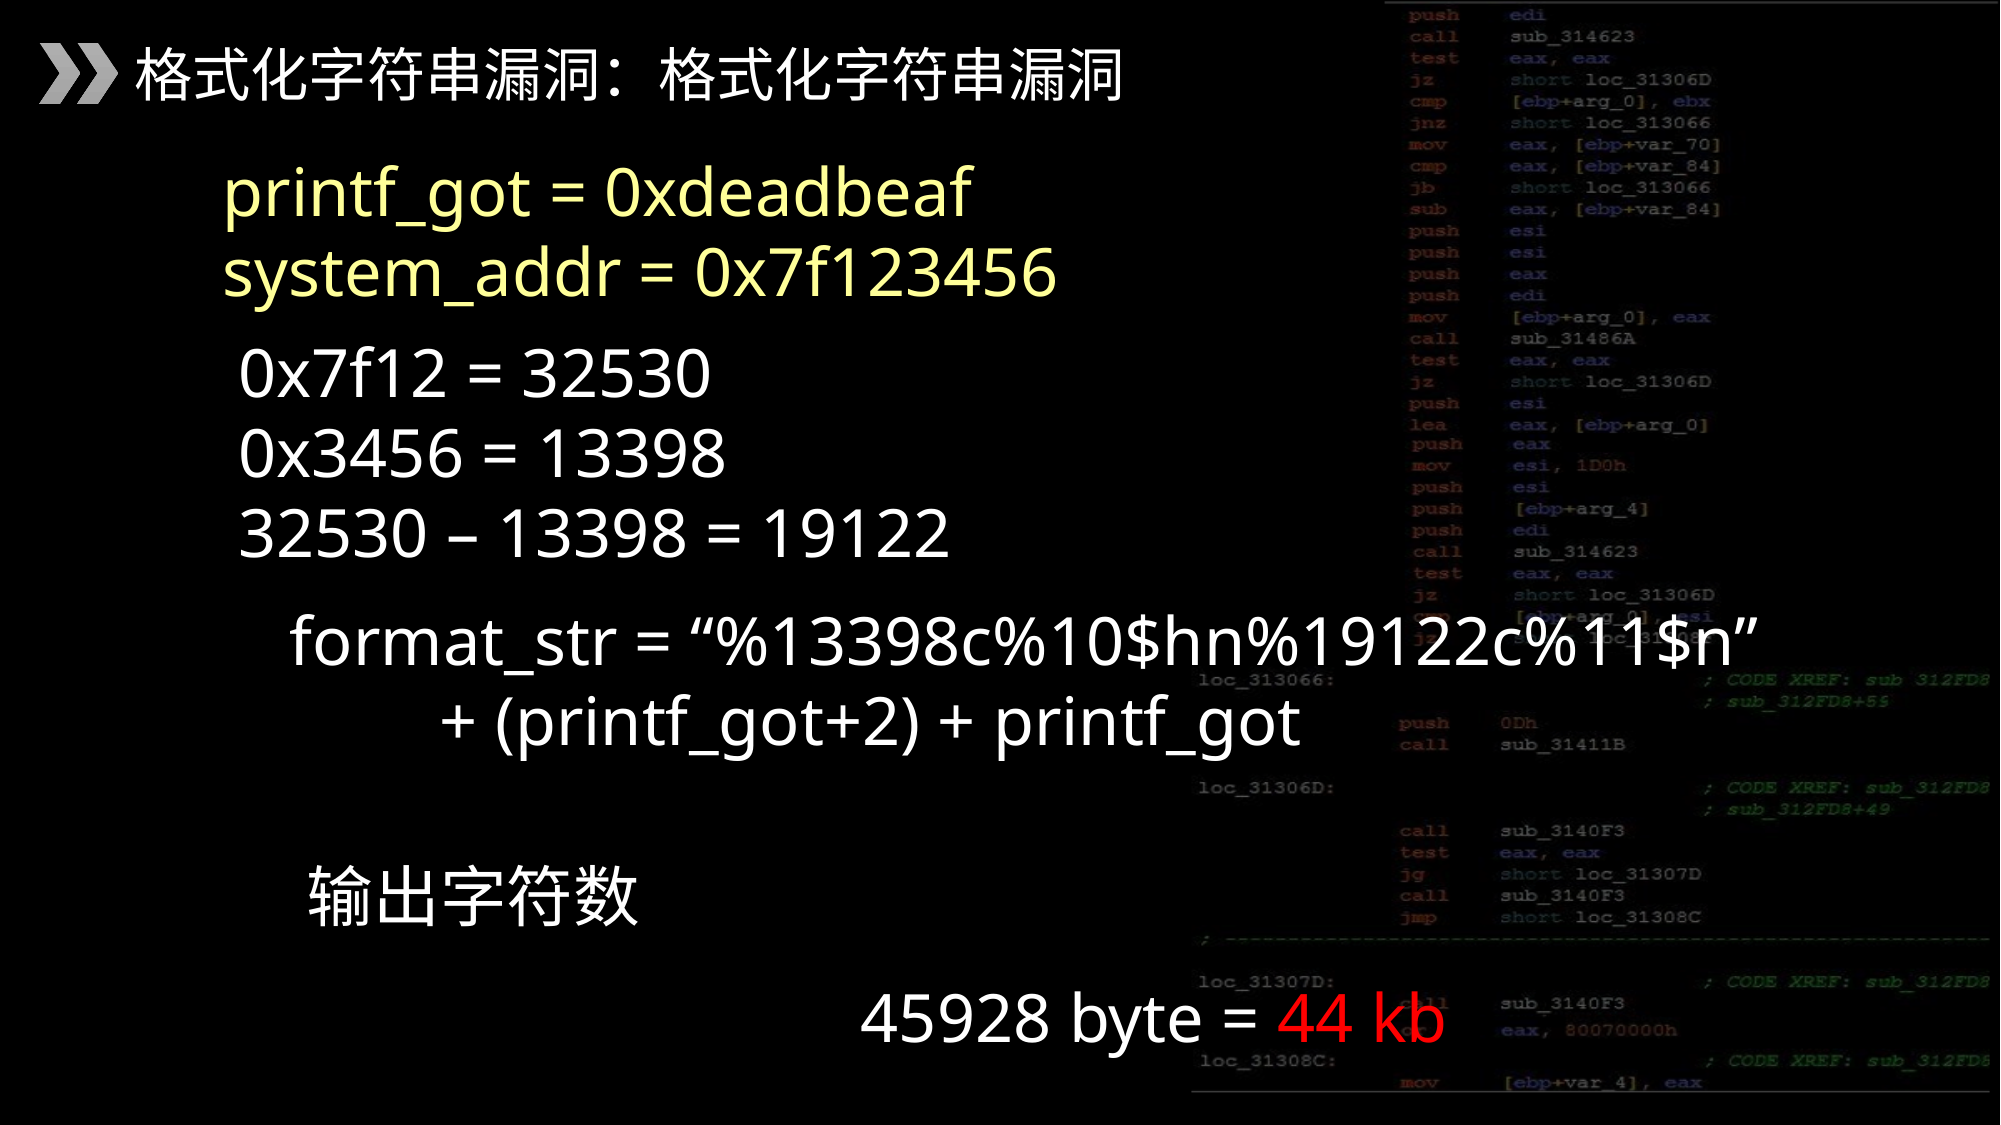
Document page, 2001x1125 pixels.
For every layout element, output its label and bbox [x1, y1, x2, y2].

picture [0, 0, 2000, 1125]
text_box [39, 42, 119, 104]
